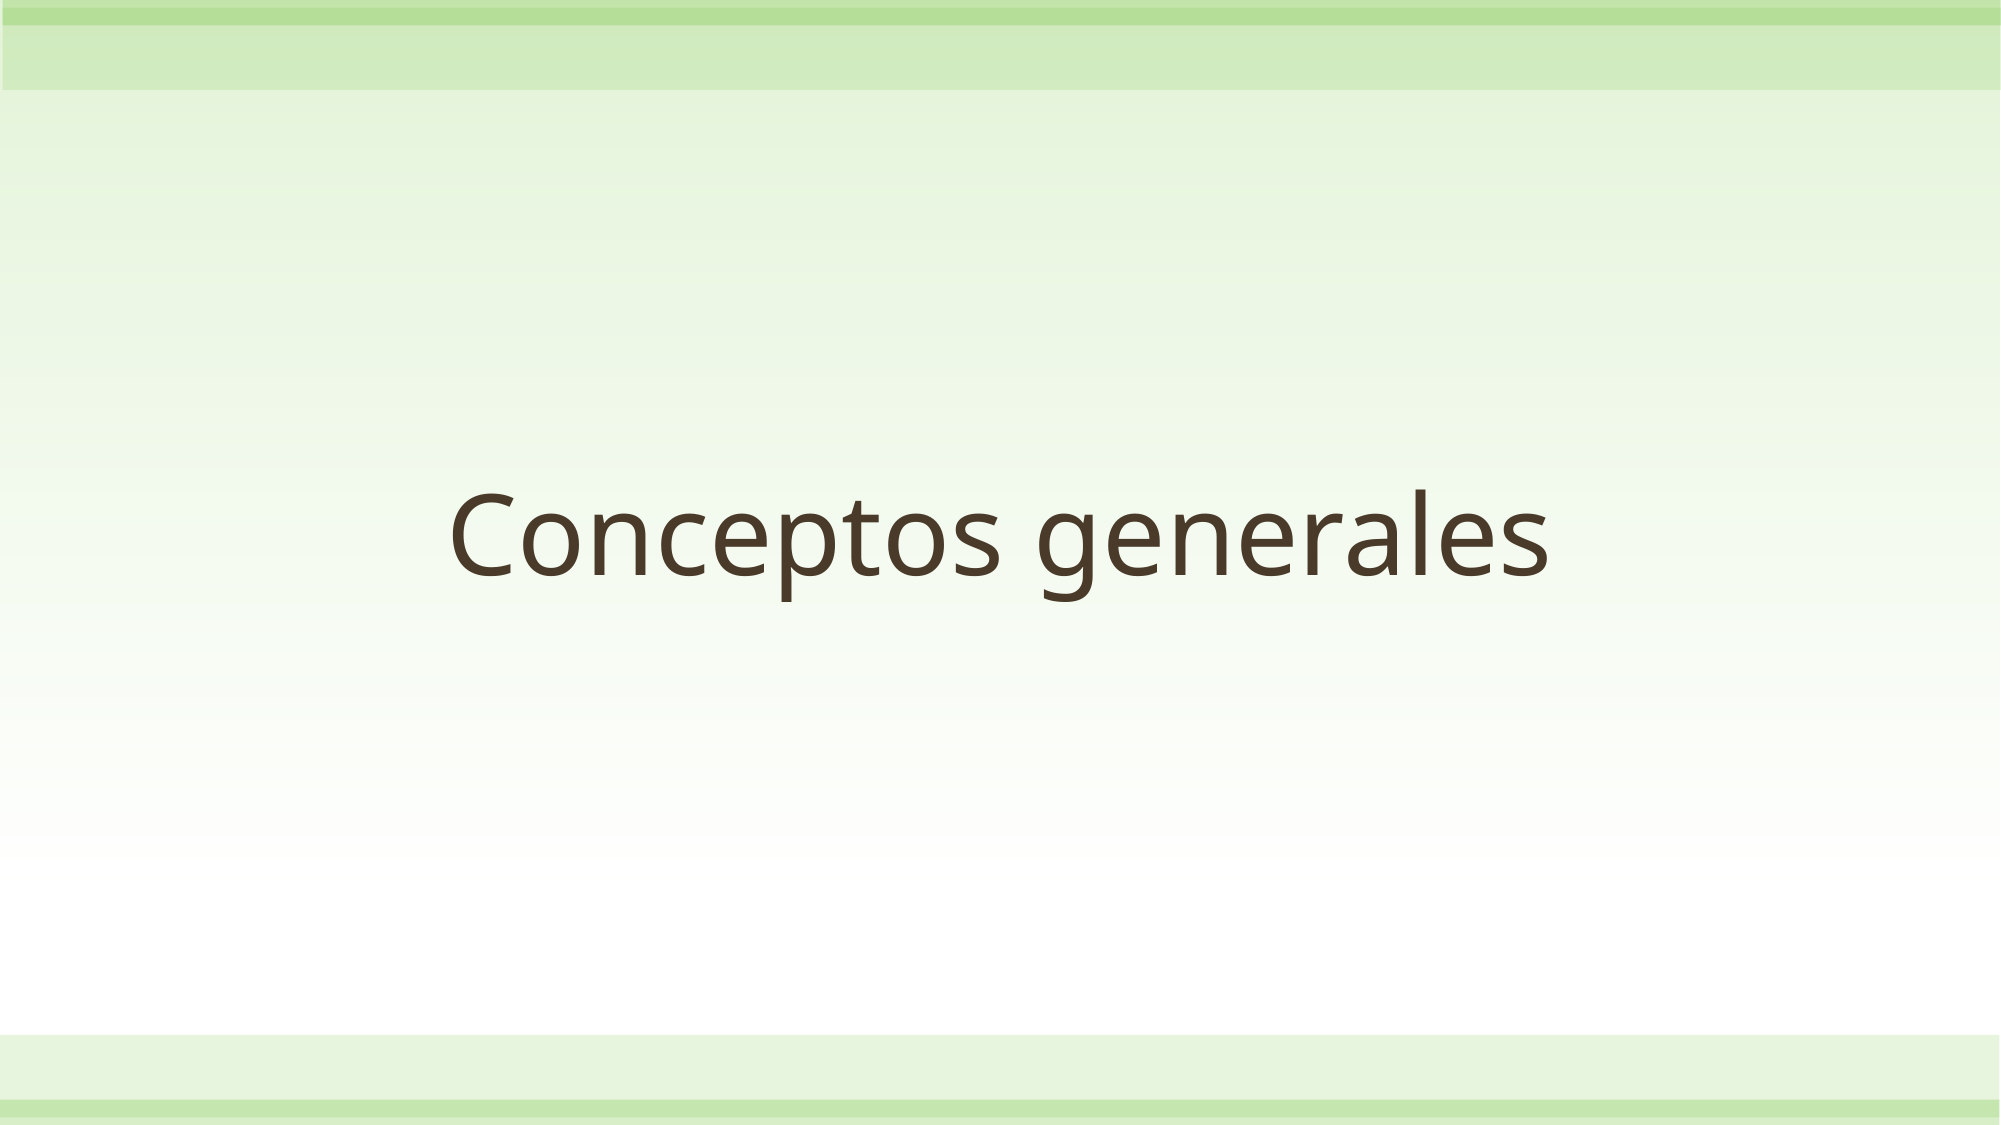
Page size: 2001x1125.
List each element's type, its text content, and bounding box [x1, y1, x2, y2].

title Conceptos generales [212, 195, 1788, 608]
